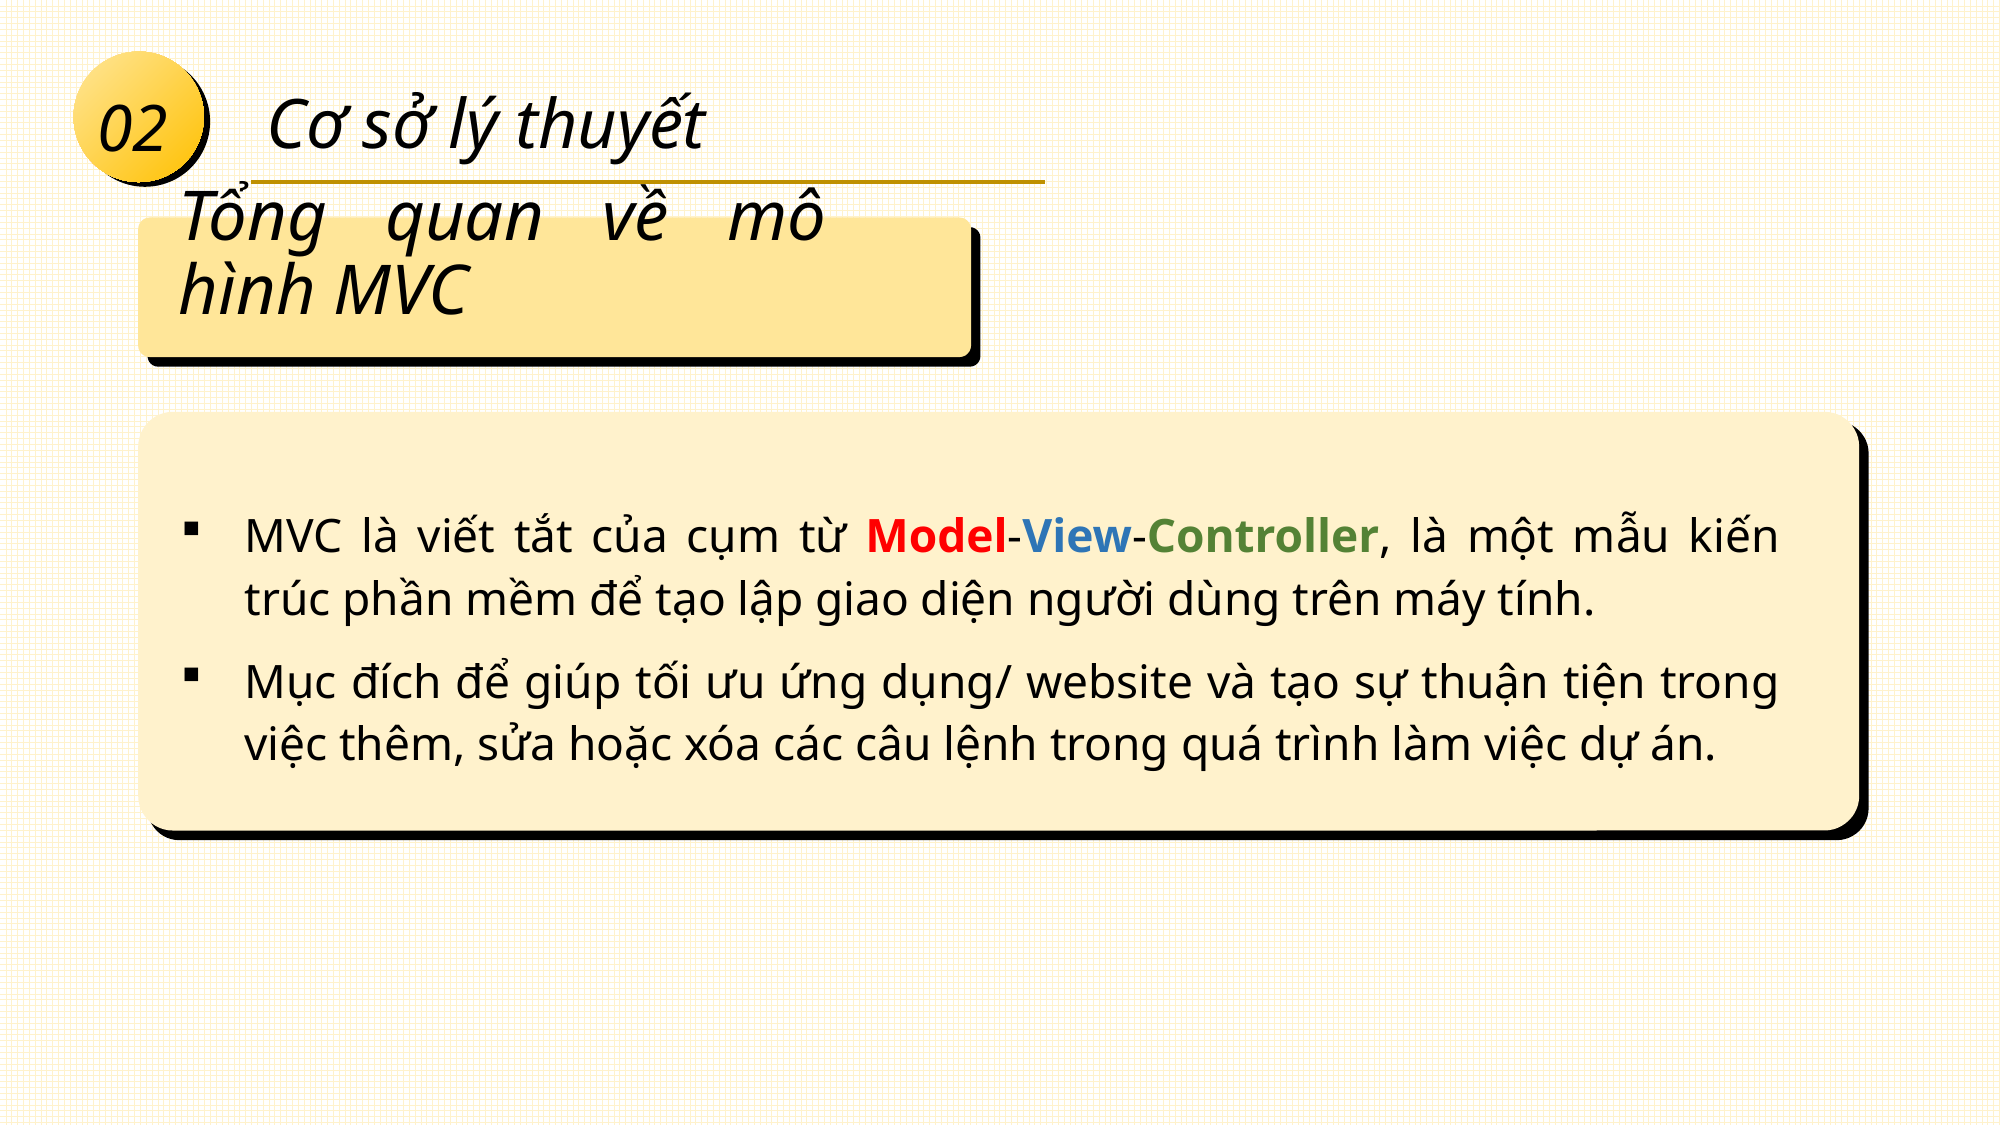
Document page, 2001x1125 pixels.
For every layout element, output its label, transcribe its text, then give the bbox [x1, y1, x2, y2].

text_box Cơ sở lý thuyết [251, 62, 725, 172]
text_box Tổng quan về mô hình MVC [163, 235, 842, 337]
text_box [104, 173, 187, 188]
text_box [137, 410, 1861, 832]
text_box [137, 216, 973, 359]
text_box 02 [82, 48, 199, 173]
text_box [146, 226, 982, 368]
text_box MVC là viết tắt của cụm từ Model-View-Controller, là một mẫu kiến trúc phần mềm để tạo lập giao diện người dùng trên máy tính. Mục đích để giúp tối ưu ứng dụng/ website và tạo sự thuận tiện trong việc thêm, sửa hoặc xóa các câu lệnh trong quá trình làm việc dự án. [165, 421, 1795, 778]
text_box [150, 424, 1870, 842]
text_box [199, 89, 205, 145]
text_box [199, 83, 212, 160]
text_box [103, 173, 174, 184]
text_box [72, 82, 82, 151]
